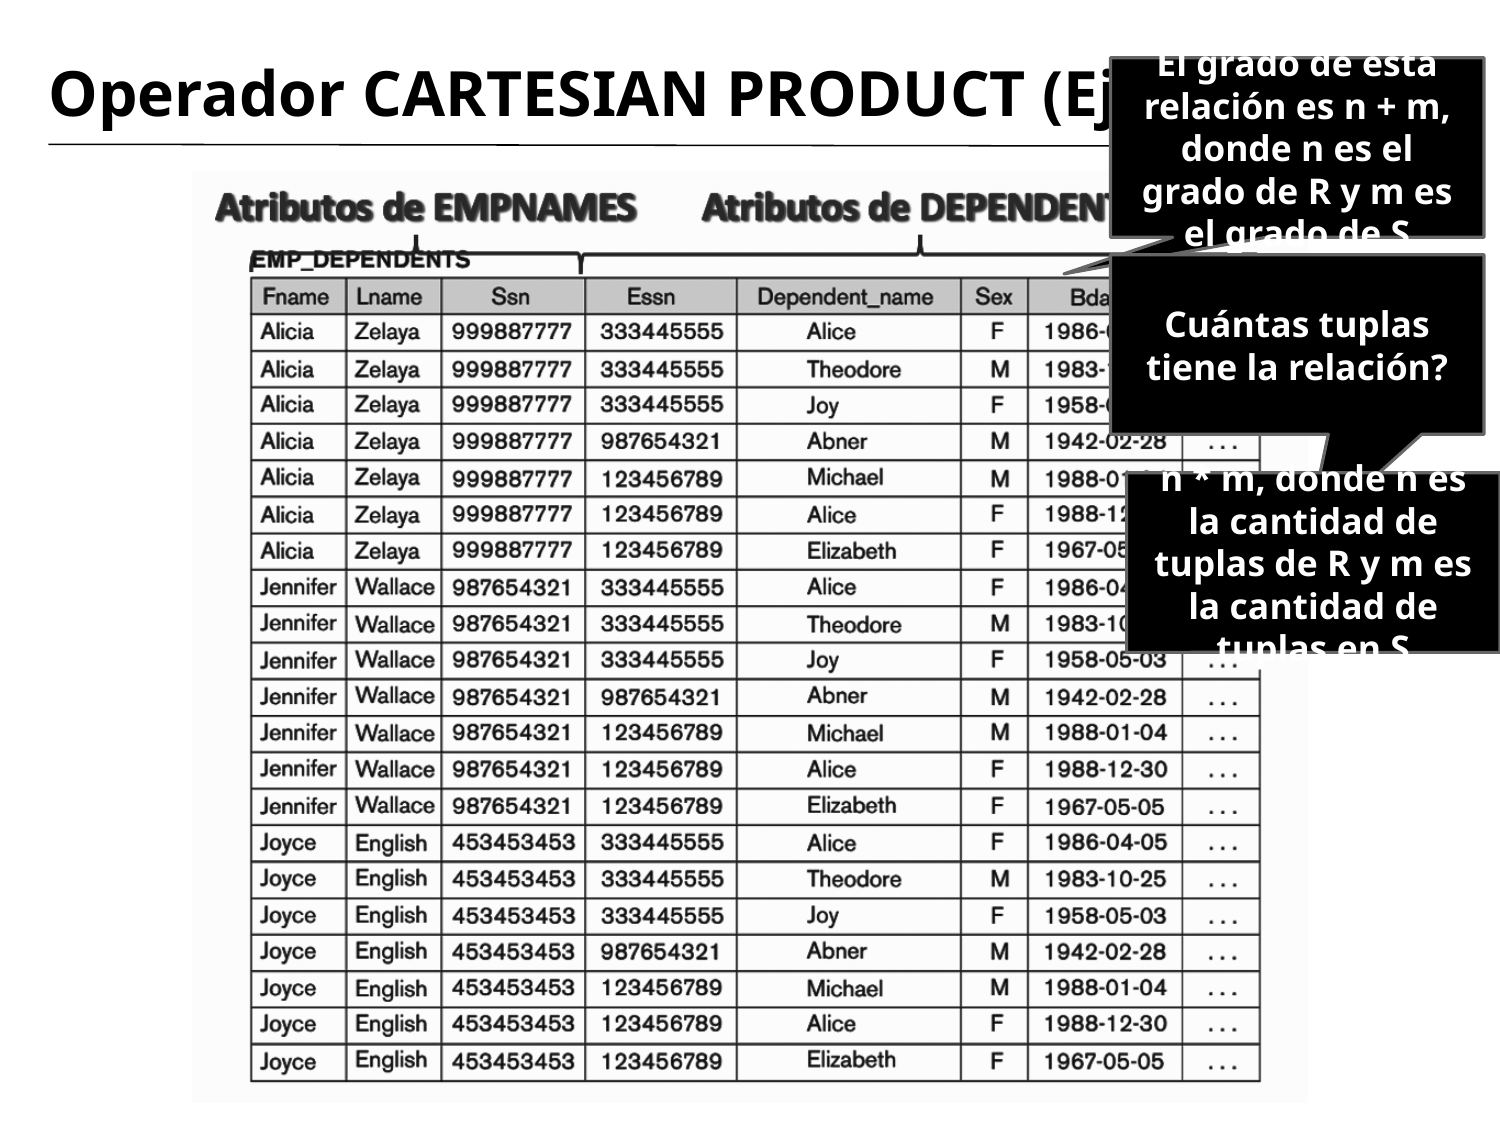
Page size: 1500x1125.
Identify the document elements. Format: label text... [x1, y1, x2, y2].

text_box El grado de esta relación es n + m, donde n es el grado de R y m es el grado de S [1110, 57, 1484, 238]
text_box Cuántas tuplas tiene la relación? [1312, 254, 1484, 472]
picture [192, 171, 1308, 1103]
title Operador CARTESIAN PRODUCT (Ejemplo) [33, 32, 1384, 145]
text_box n * m, donde n es la cantidad de tuplas de R y m es la cantidad de tuplas en S [1312, 472, 1500, 653]
